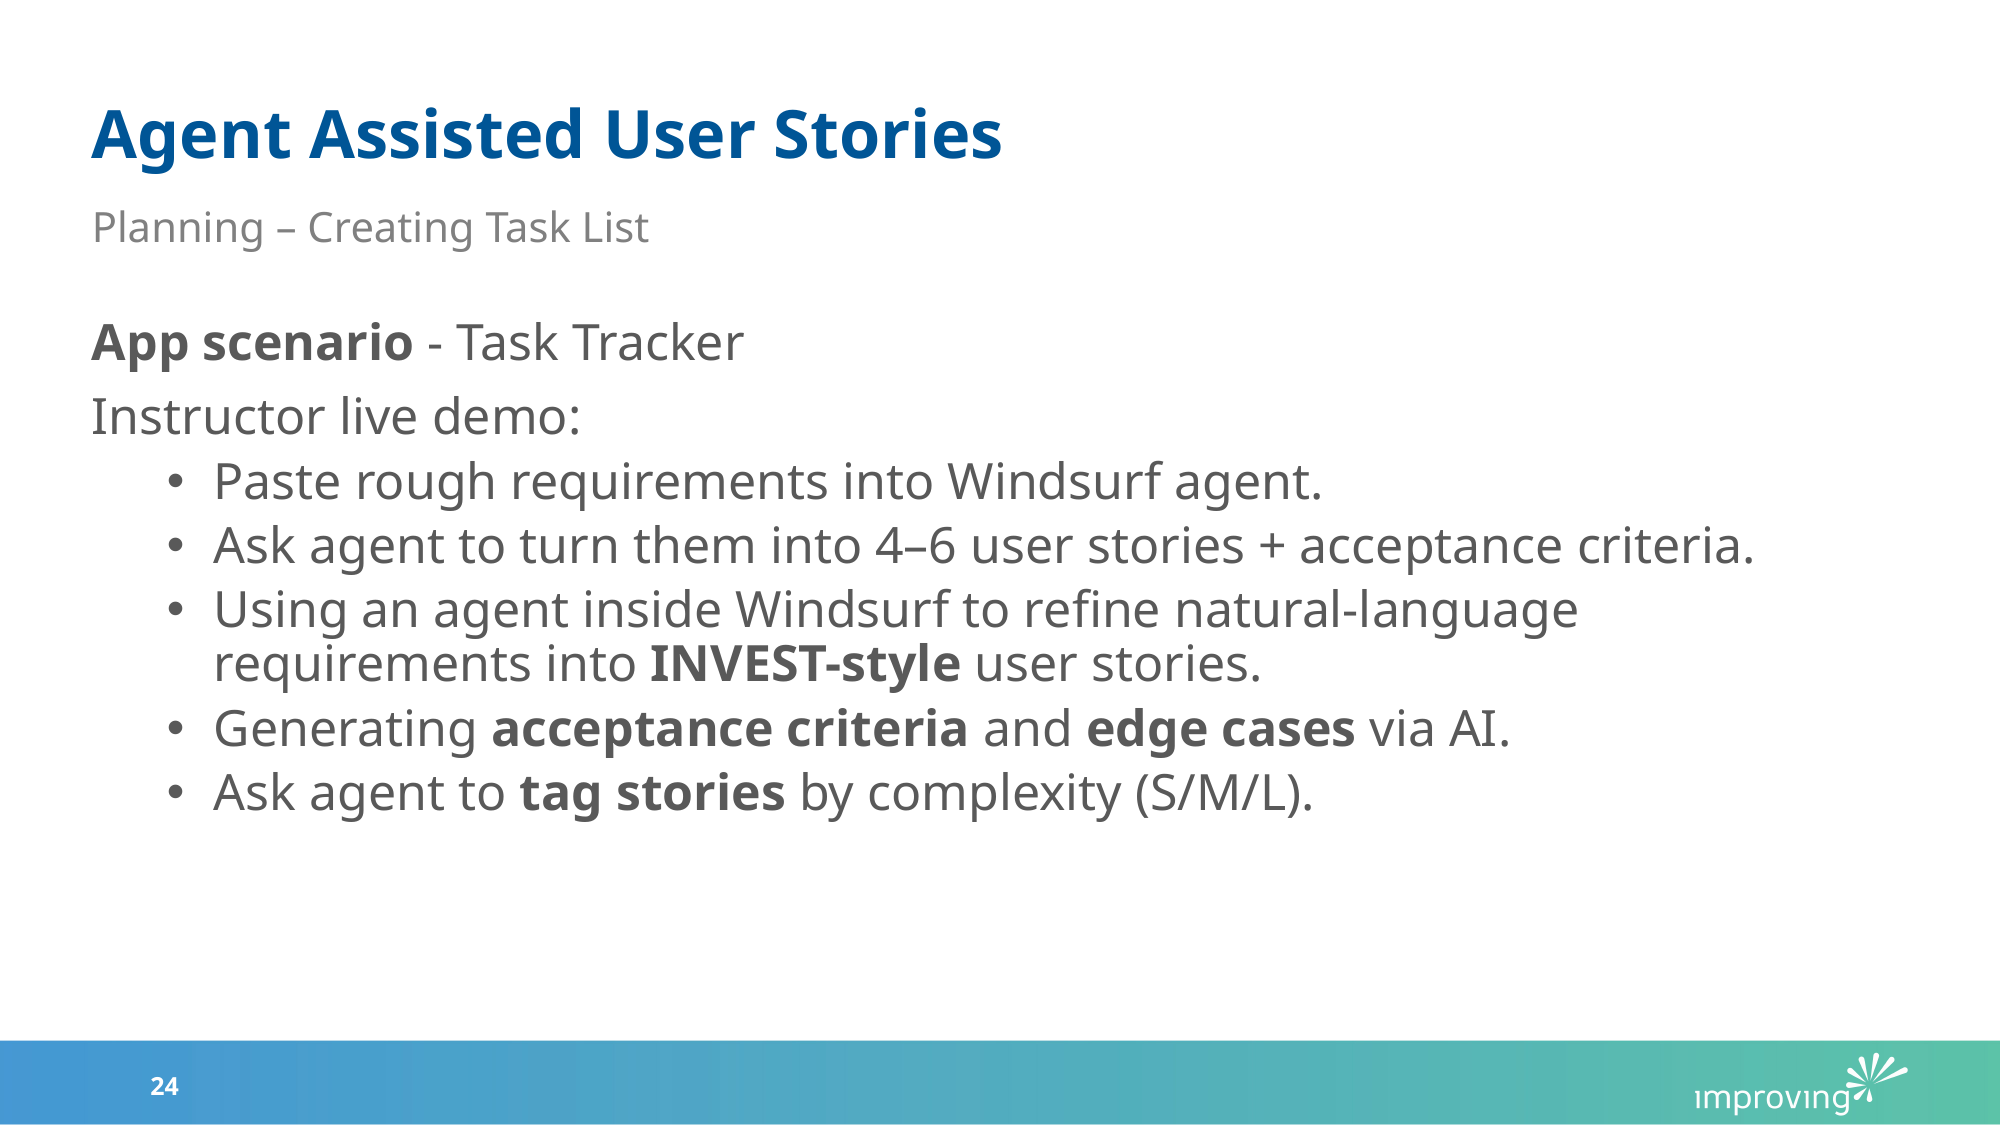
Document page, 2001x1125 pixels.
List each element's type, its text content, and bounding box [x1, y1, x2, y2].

title Agent Assisted User Stories [76, 71, 1915, 181]
list Planning – Creating Task List [76, 198, 1916, 269]
list App scenario - Task Tracker Instructor live demo: Paste rough requirements into Windsurf agent. Ask agent to turn them into 4–6 user stories + acceptance criteria. Using an agent inside Windsurf to refine natural-language requirements into INVEST-style user stories. Generating acceptance criteria and edge cases via AI. Ask agent to tag stories by complexity (S/M/L). [76, 309, 1916, 966]
picture [0, 0, 2000, 1125]
